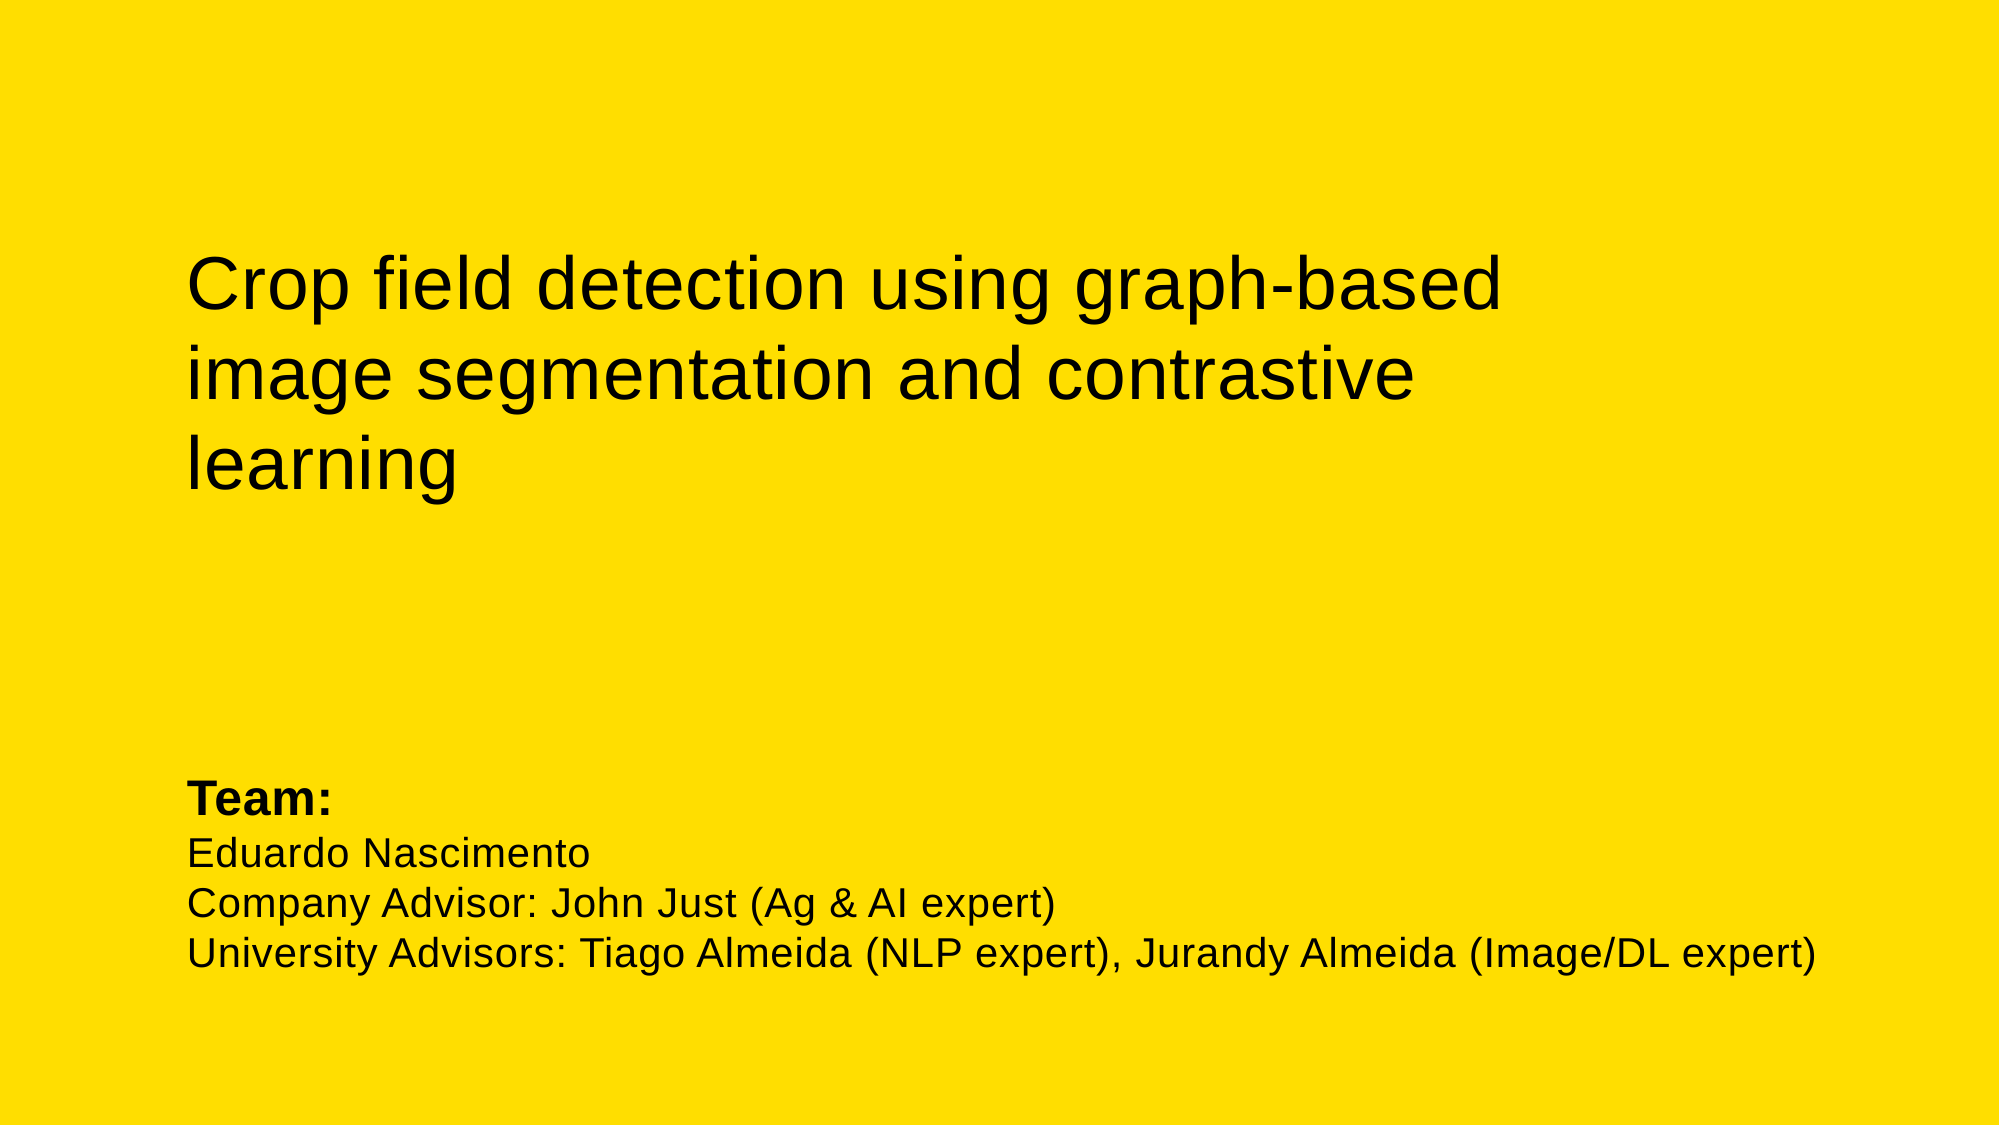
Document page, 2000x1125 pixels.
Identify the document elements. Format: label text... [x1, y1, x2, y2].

list Team: Eduardo Nascimento Company Advisor: John Just (Ag & AI expert) University Advisors: Tiago Almeida (NLP expert), Jurandy Almeida (Image/DL expert) [186, 511, 1977, 1048]
title Crop field detection using graph-based image segmentation and contrastive learning [186, 263, 1629, 505]
